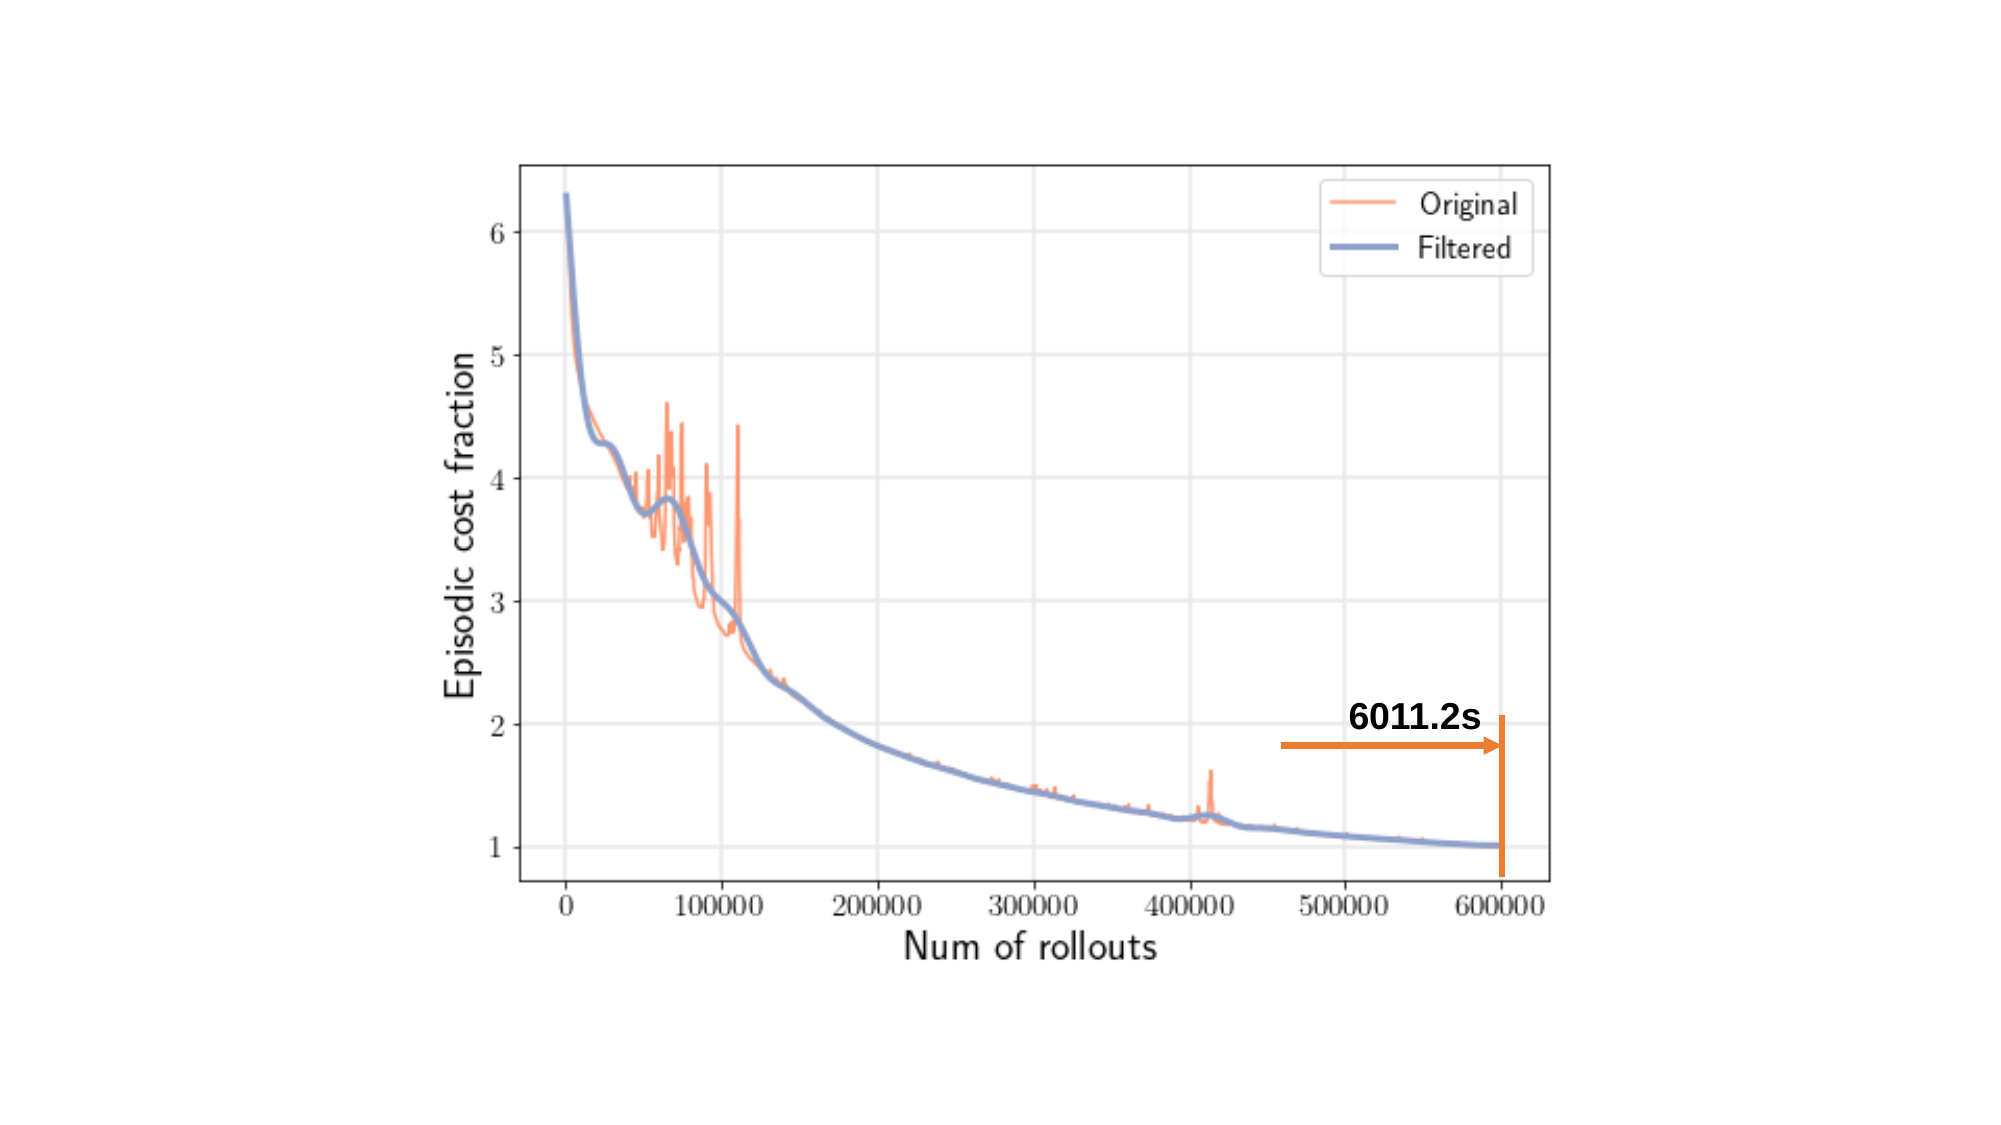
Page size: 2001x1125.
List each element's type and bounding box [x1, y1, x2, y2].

text_box [430, 142, 1570, 983]
